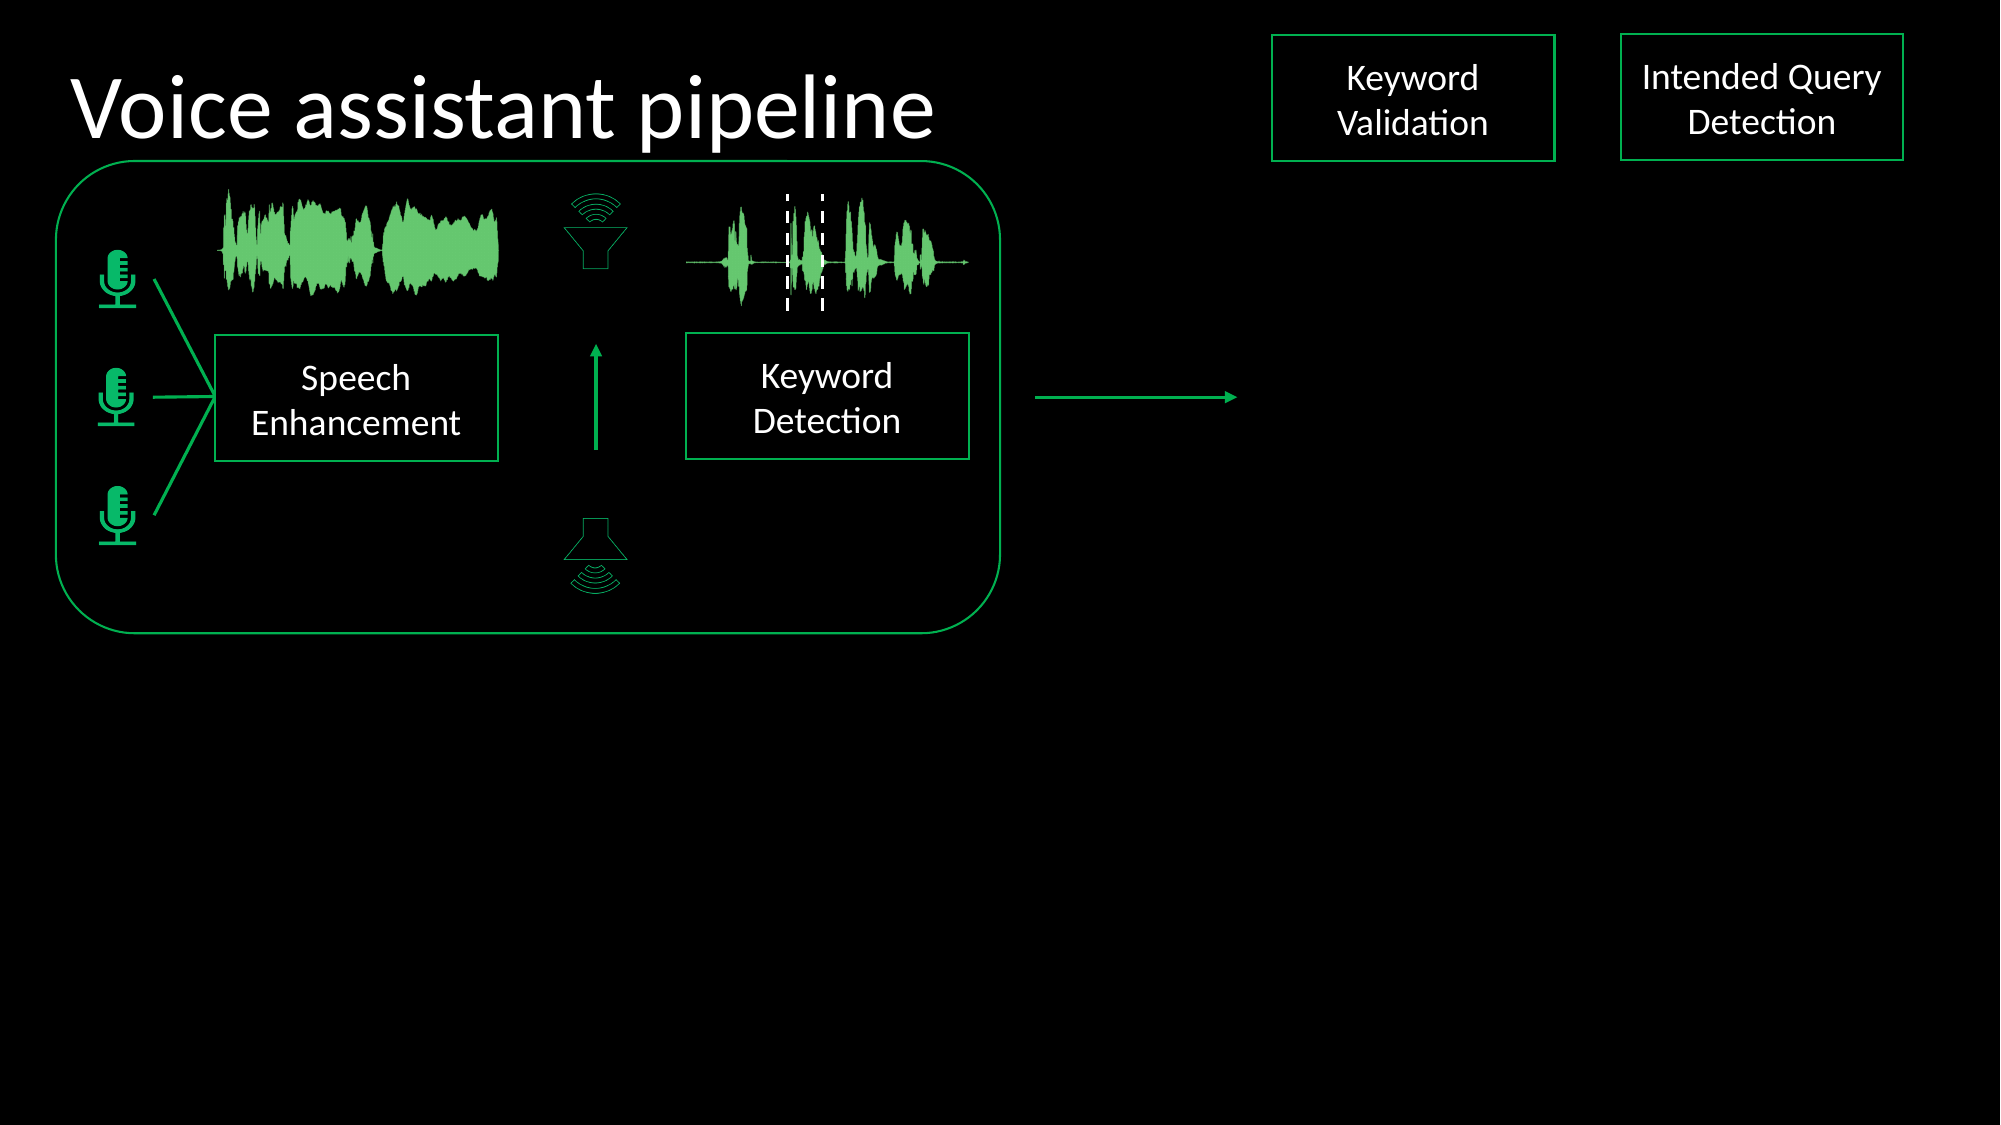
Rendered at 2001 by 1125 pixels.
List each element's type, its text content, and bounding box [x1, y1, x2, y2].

picture [217, 184, 501, 298]
picture [79, 246, 155, 312]
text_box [153, 405, 216, 516]
title Voice assistant pipeline [55, 0, 1000, 218]
text_box Keyword Detection [685, 333, 969, 460]
text_box [55, 218, 1001, 634]
text_box Speech Enhancement [221, 335, 498, 462]
text_box Intended Query Detection [1620, 33, 1904, 160]
picture [550, 514, 640, 604]
picture [550, 182, 640, 272]
picture [685, 190, 970, 309]
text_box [153, 278, 216, 397]
text_box Keyword Validation [1271, 34, 1555, 161]
picture [79, 483, 155, 548]
picture [78, 365, 153, 430]
